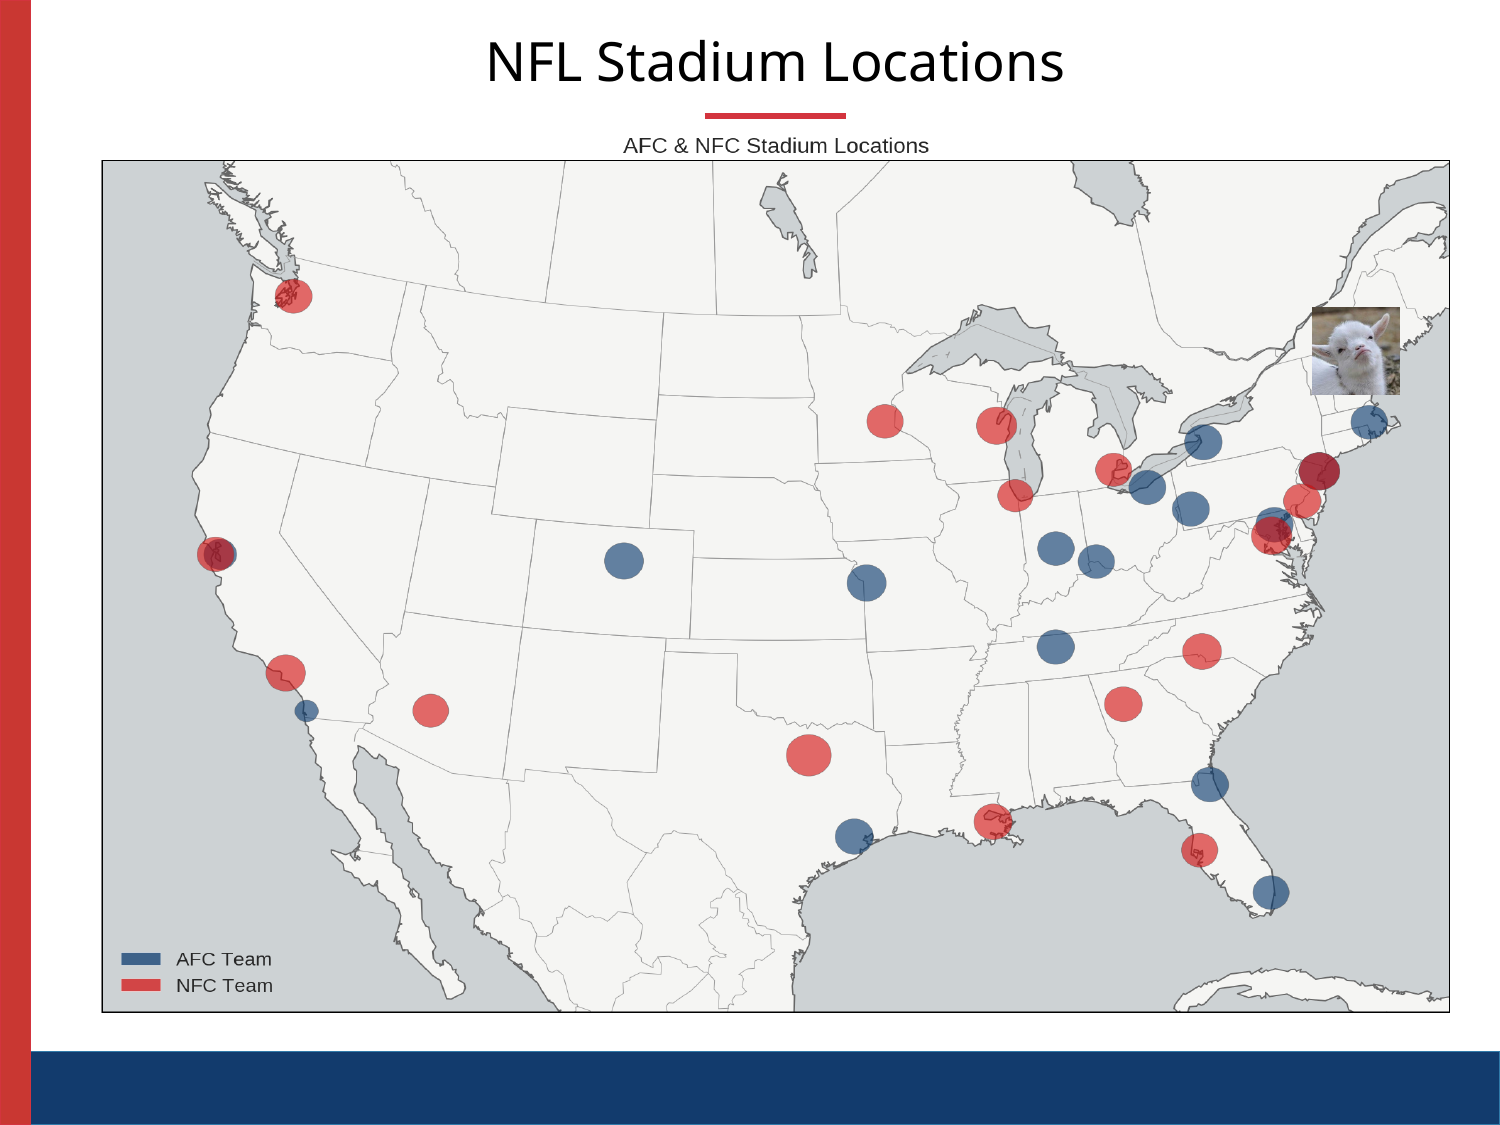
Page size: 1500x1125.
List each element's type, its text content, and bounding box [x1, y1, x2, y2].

text_box [31, 1051, 1500, 1125]
text_box NFL Stadium Locations [150, 12, 1400, 126]
text_box [0, 0, 31, 1125]
picture [92, 128, 1459, 1022]
